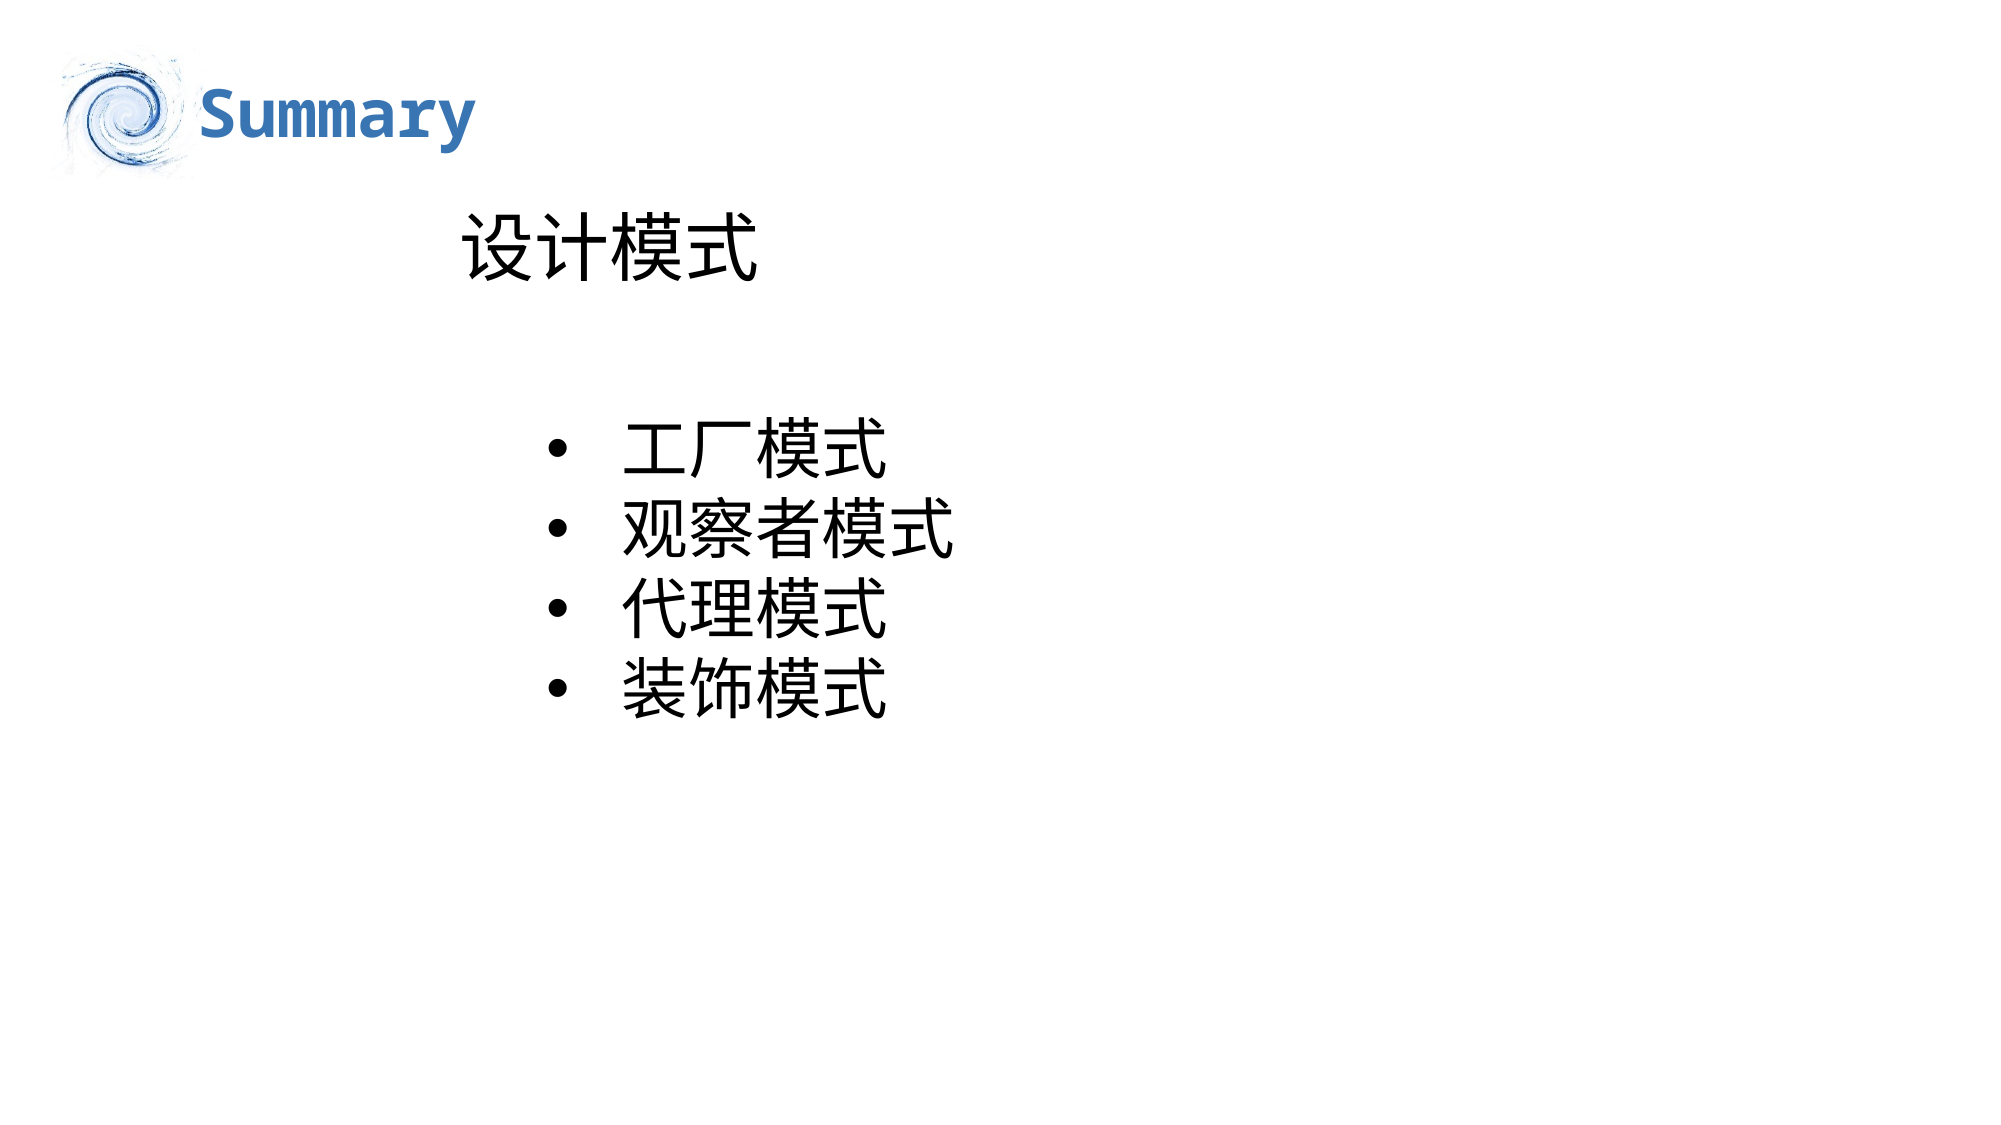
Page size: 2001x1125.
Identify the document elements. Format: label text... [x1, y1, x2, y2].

text_box 工厂模式 观察者模式 代理模式 装饰模式 [531, 399, 971, 735]
text_box Summary [204, 63, 493, 159]
picture [51, 44, 204, 179]
text_box 设计模式 [444, 193, 775, 298]
